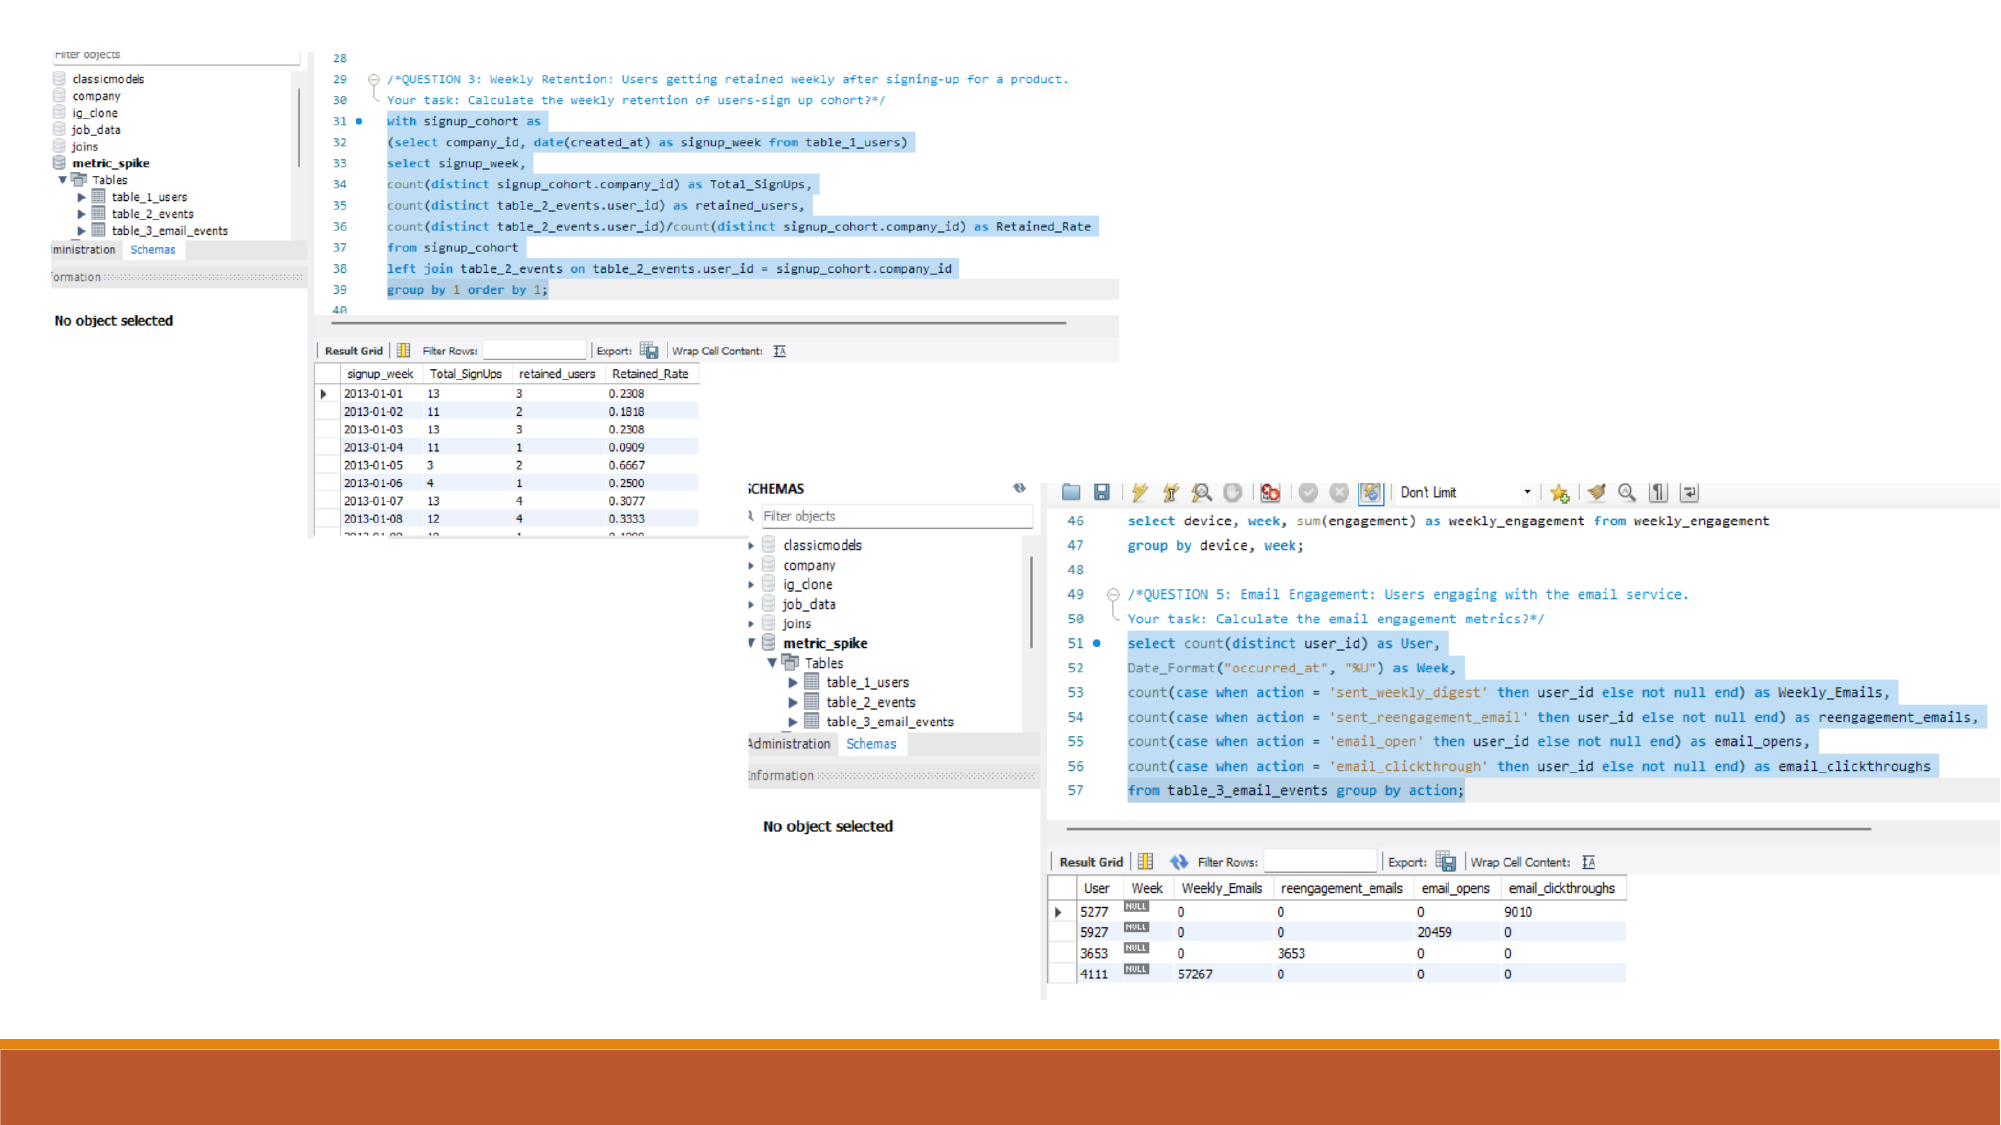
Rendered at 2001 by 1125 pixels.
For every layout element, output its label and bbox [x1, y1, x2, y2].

picture [51, 52, 2000, 1001]
